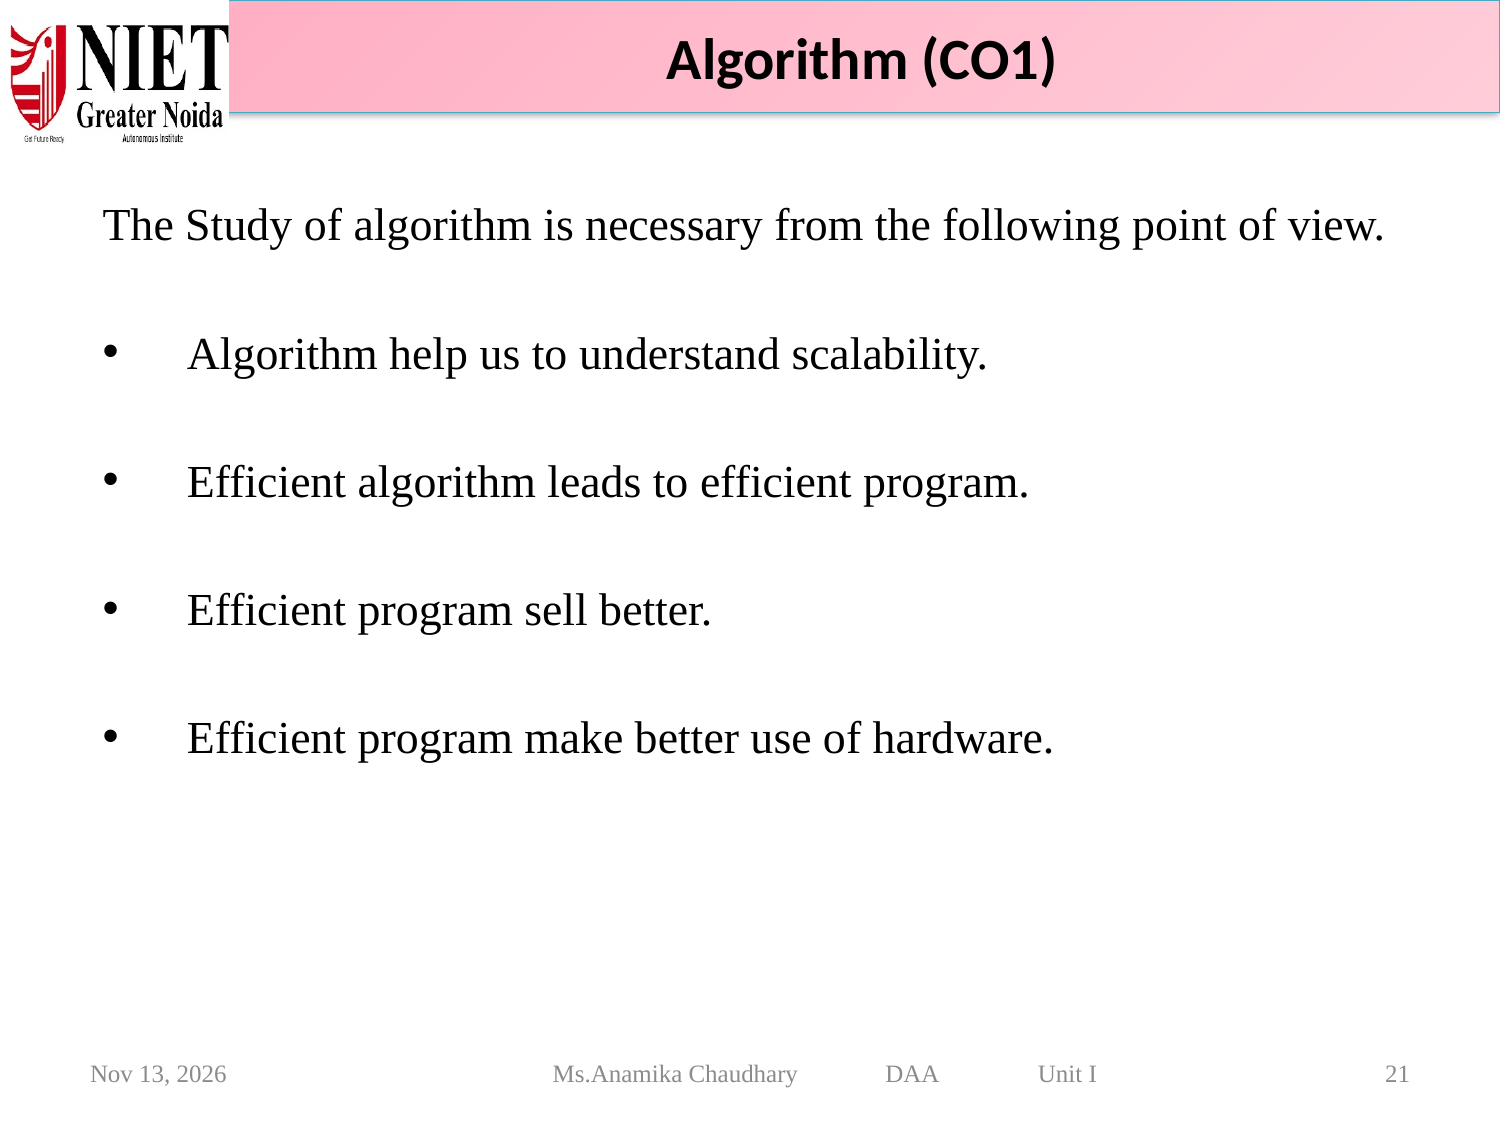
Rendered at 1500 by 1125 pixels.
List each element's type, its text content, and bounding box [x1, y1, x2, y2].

slide_number 29-Jul-24 [75, 1042, 412, 1103]
slide_number 21 [1074, 1042, 1425, 1103]
footer Ms.Anamika Chaudhary DAA Unit I [412, 1042, 1074, 1103]
picture [0, 0, 238, 173]
text_box Algorithm (CO1) [238, 0, 1500, 113]
list The Study of algorithm is necessary from the following point of view. Algorithm help us to understand scalability. Efficient algorithm leads to efficient program. Efficient program sell better. Efficient program make better use of hardware. [87, 187, 1438, 930]
